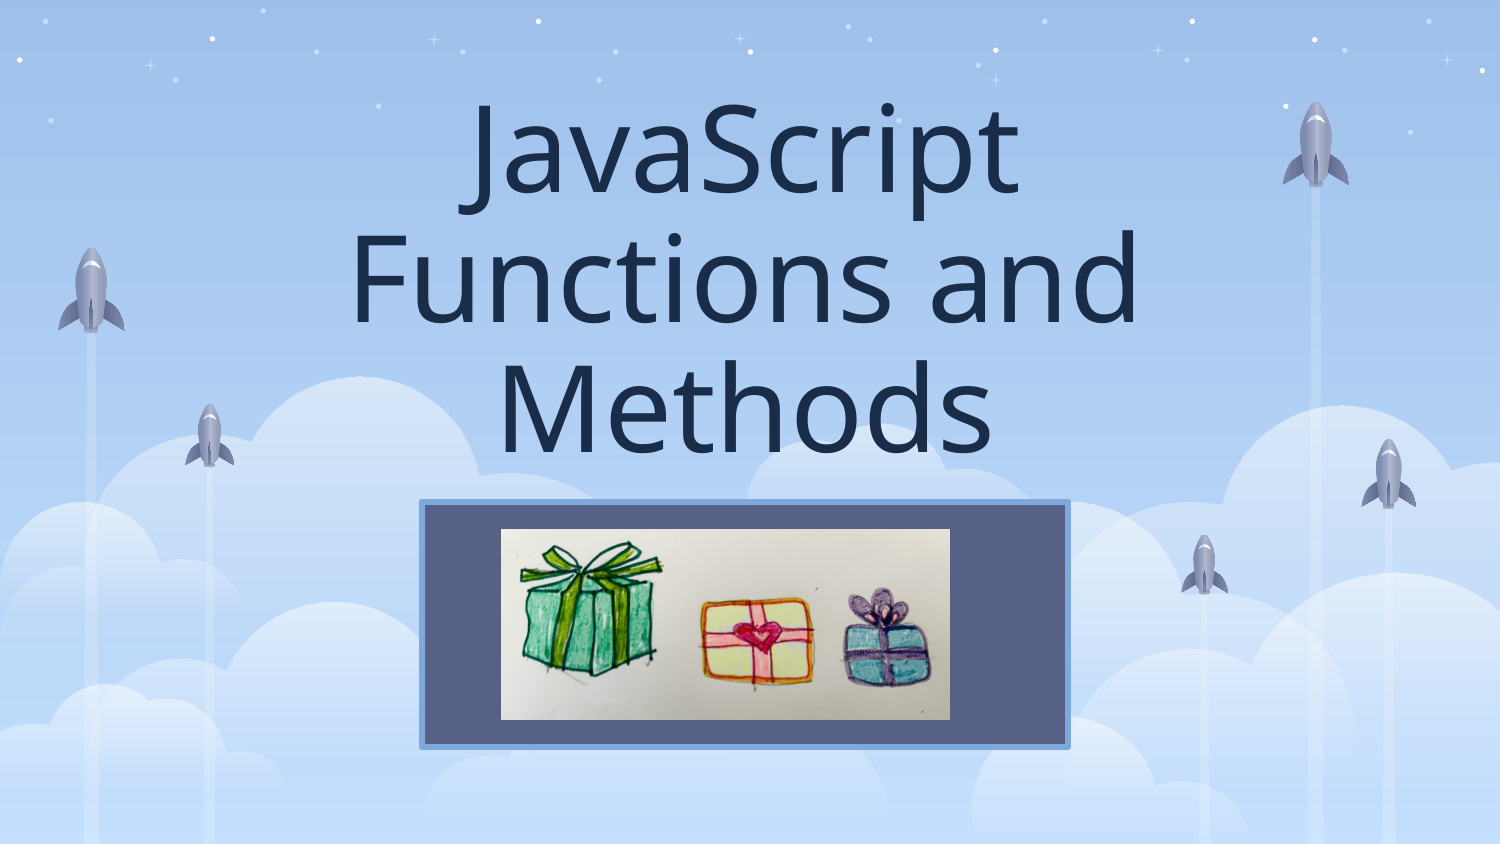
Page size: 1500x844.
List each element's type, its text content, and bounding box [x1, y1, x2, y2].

picture [500, 529, 950, 720]
title JavaScript Functions and Methods [279, 188, 1211, 379]
text_box [421, 501, 1069, 748]
